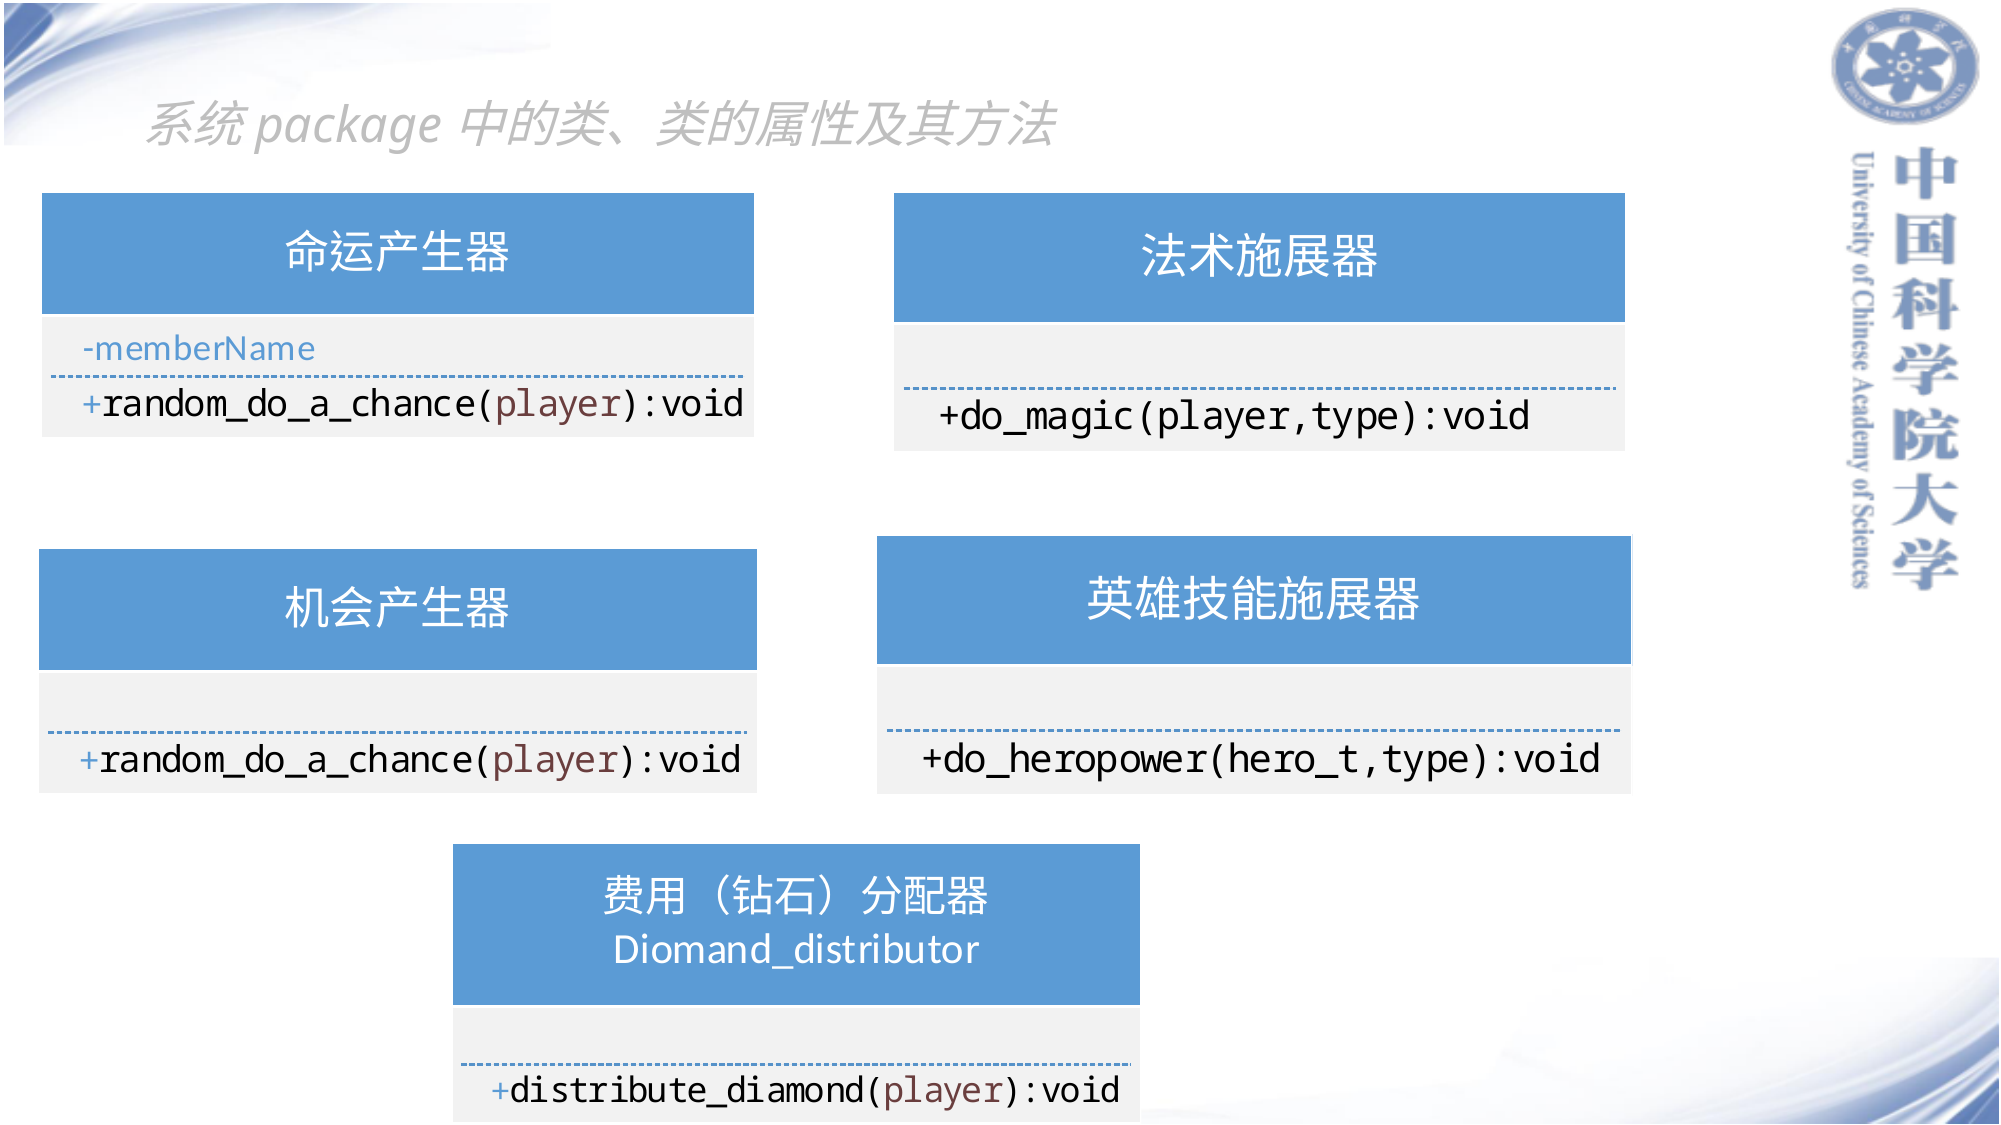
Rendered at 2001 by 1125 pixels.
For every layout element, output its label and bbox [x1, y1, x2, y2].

picture [0, 0, 2000, 1125]
text_box [32, 186, 759, 797]
text_box [446, 837, 1142, 1125]
text_box [869, 186, 1633, 797]
